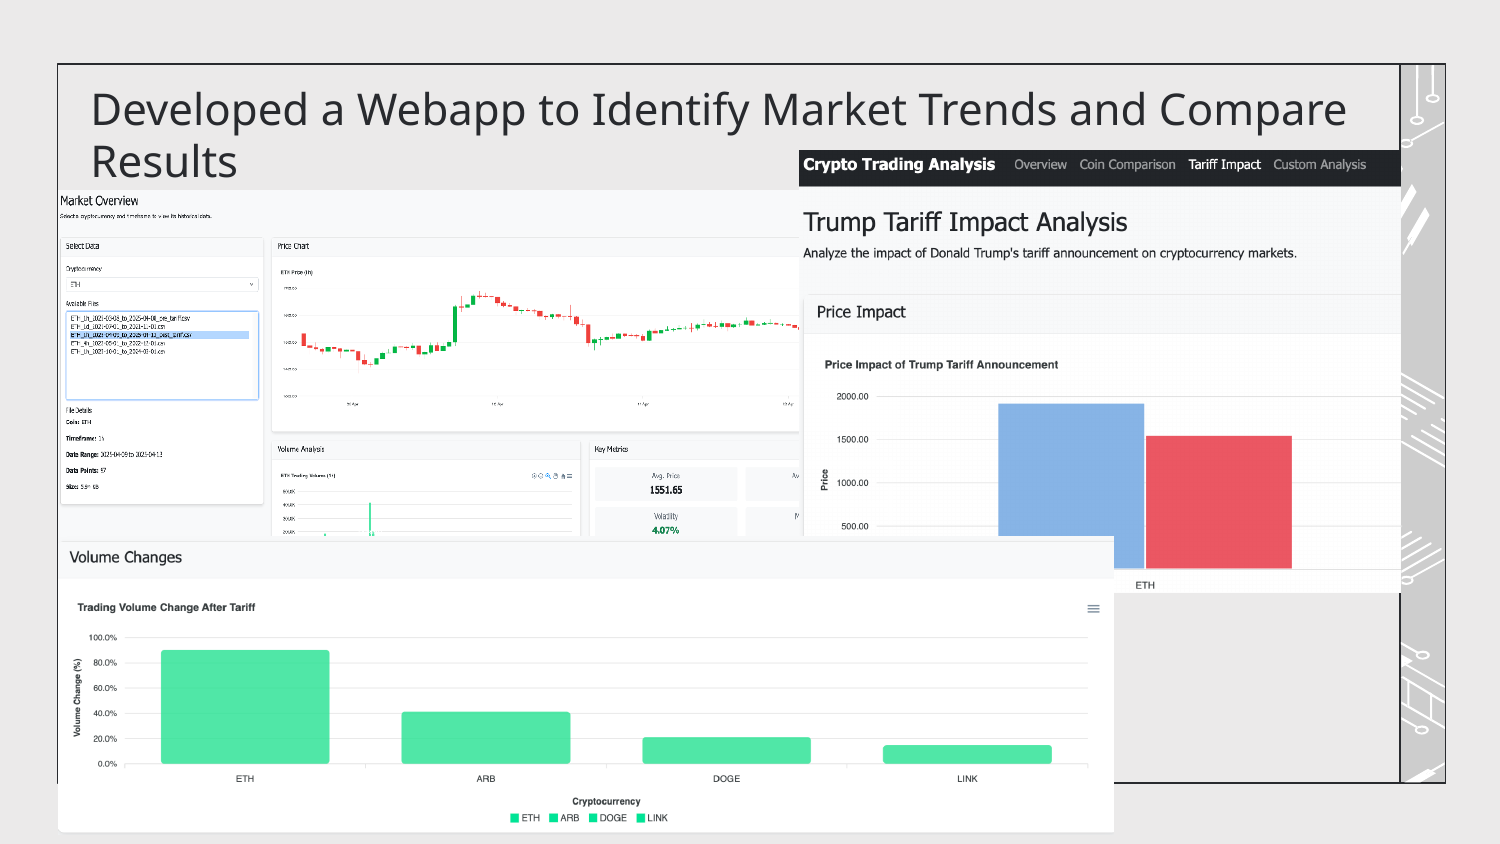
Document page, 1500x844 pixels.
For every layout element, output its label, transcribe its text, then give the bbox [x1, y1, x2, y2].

title Developed a Webapp to Identify Market Trends and Compare Results [75, 66, 1378, 188]
picture [58, 150, 1401, 835]
